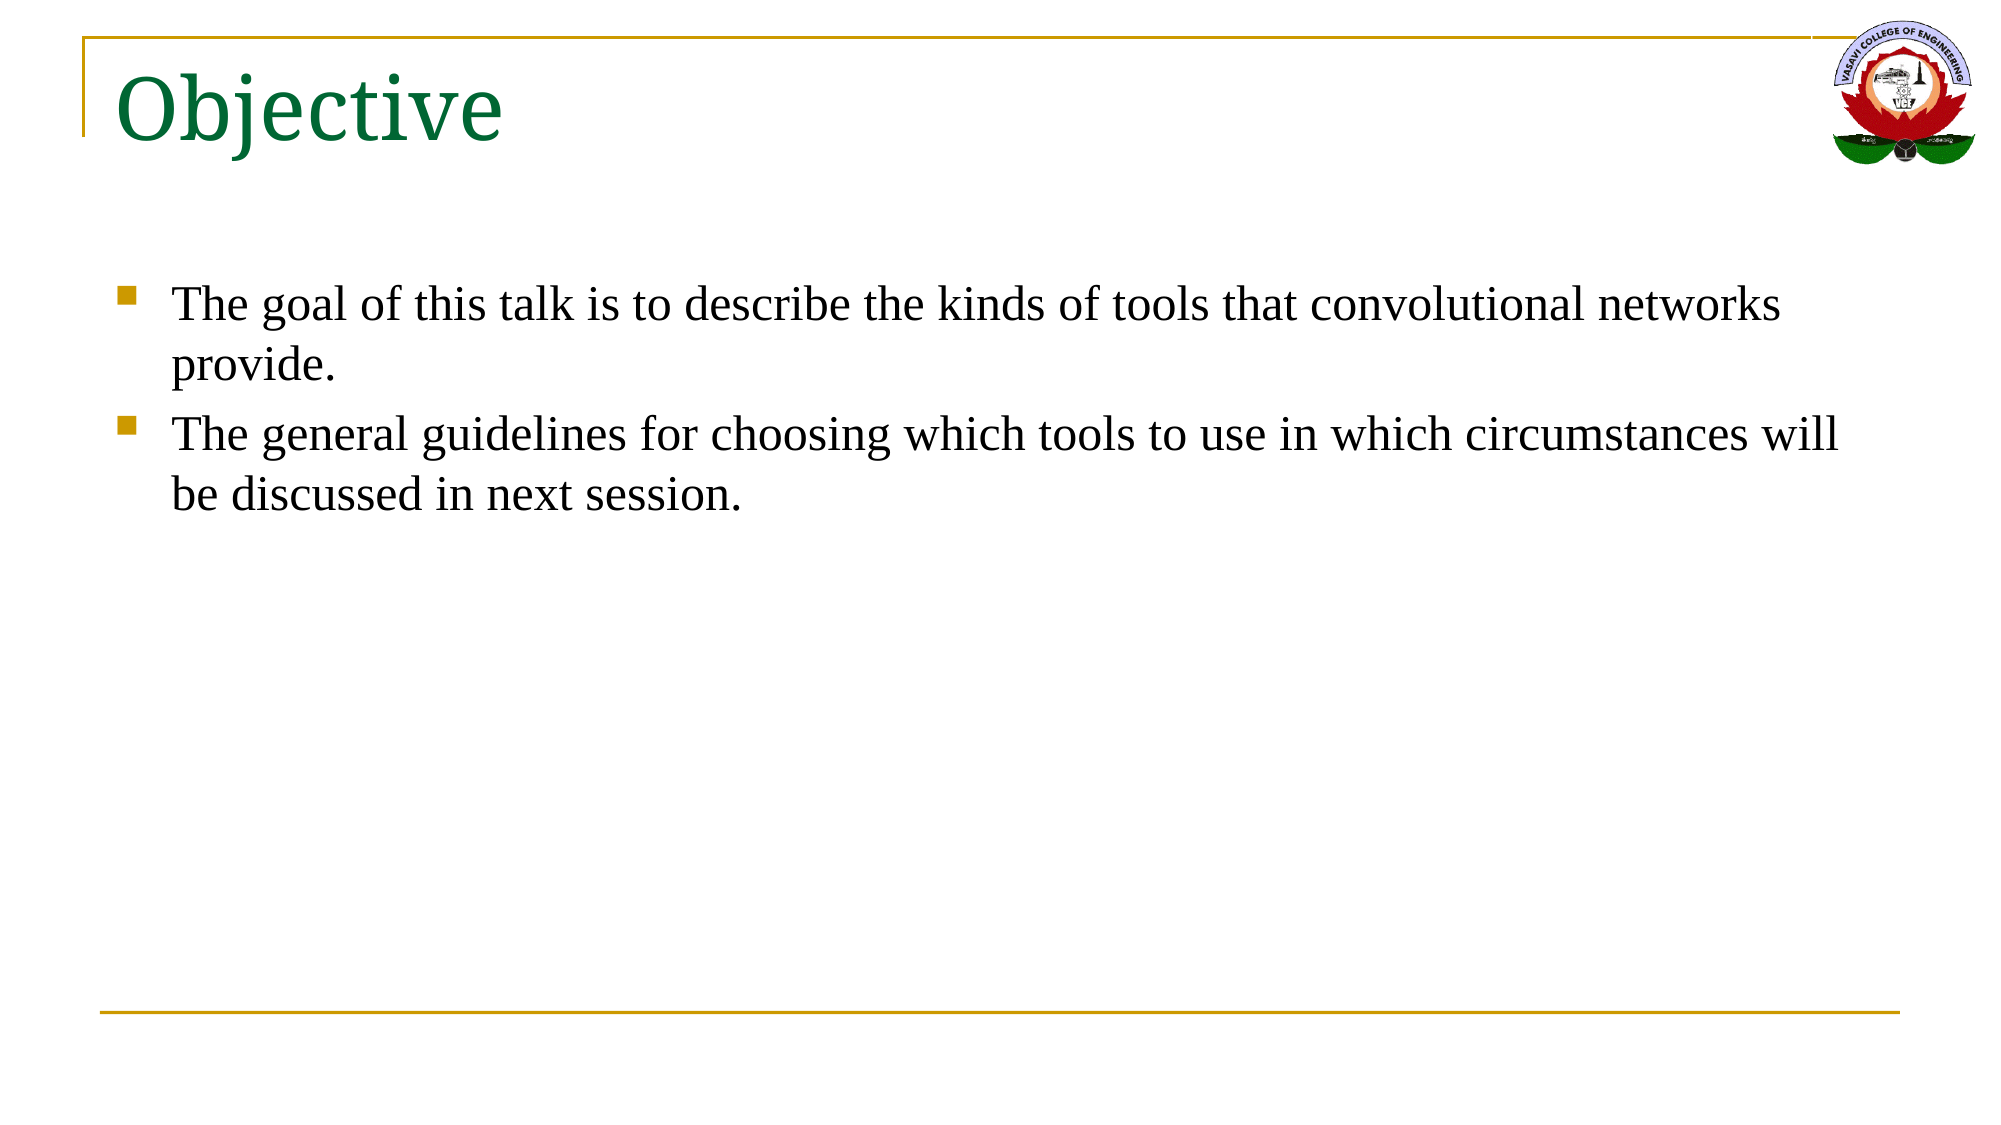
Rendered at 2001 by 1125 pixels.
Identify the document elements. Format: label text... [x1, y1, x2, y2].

picture [1808, 0, 2000, 186]
title Objective [99, 45, 1900, 233]
list The goal of this talk is to describe the kinds of tools that convolutional networks provide. The general guidelines for choosing which tools to use in which circumstances will be discussed in next session. [99, 262, 1900, 1006]
